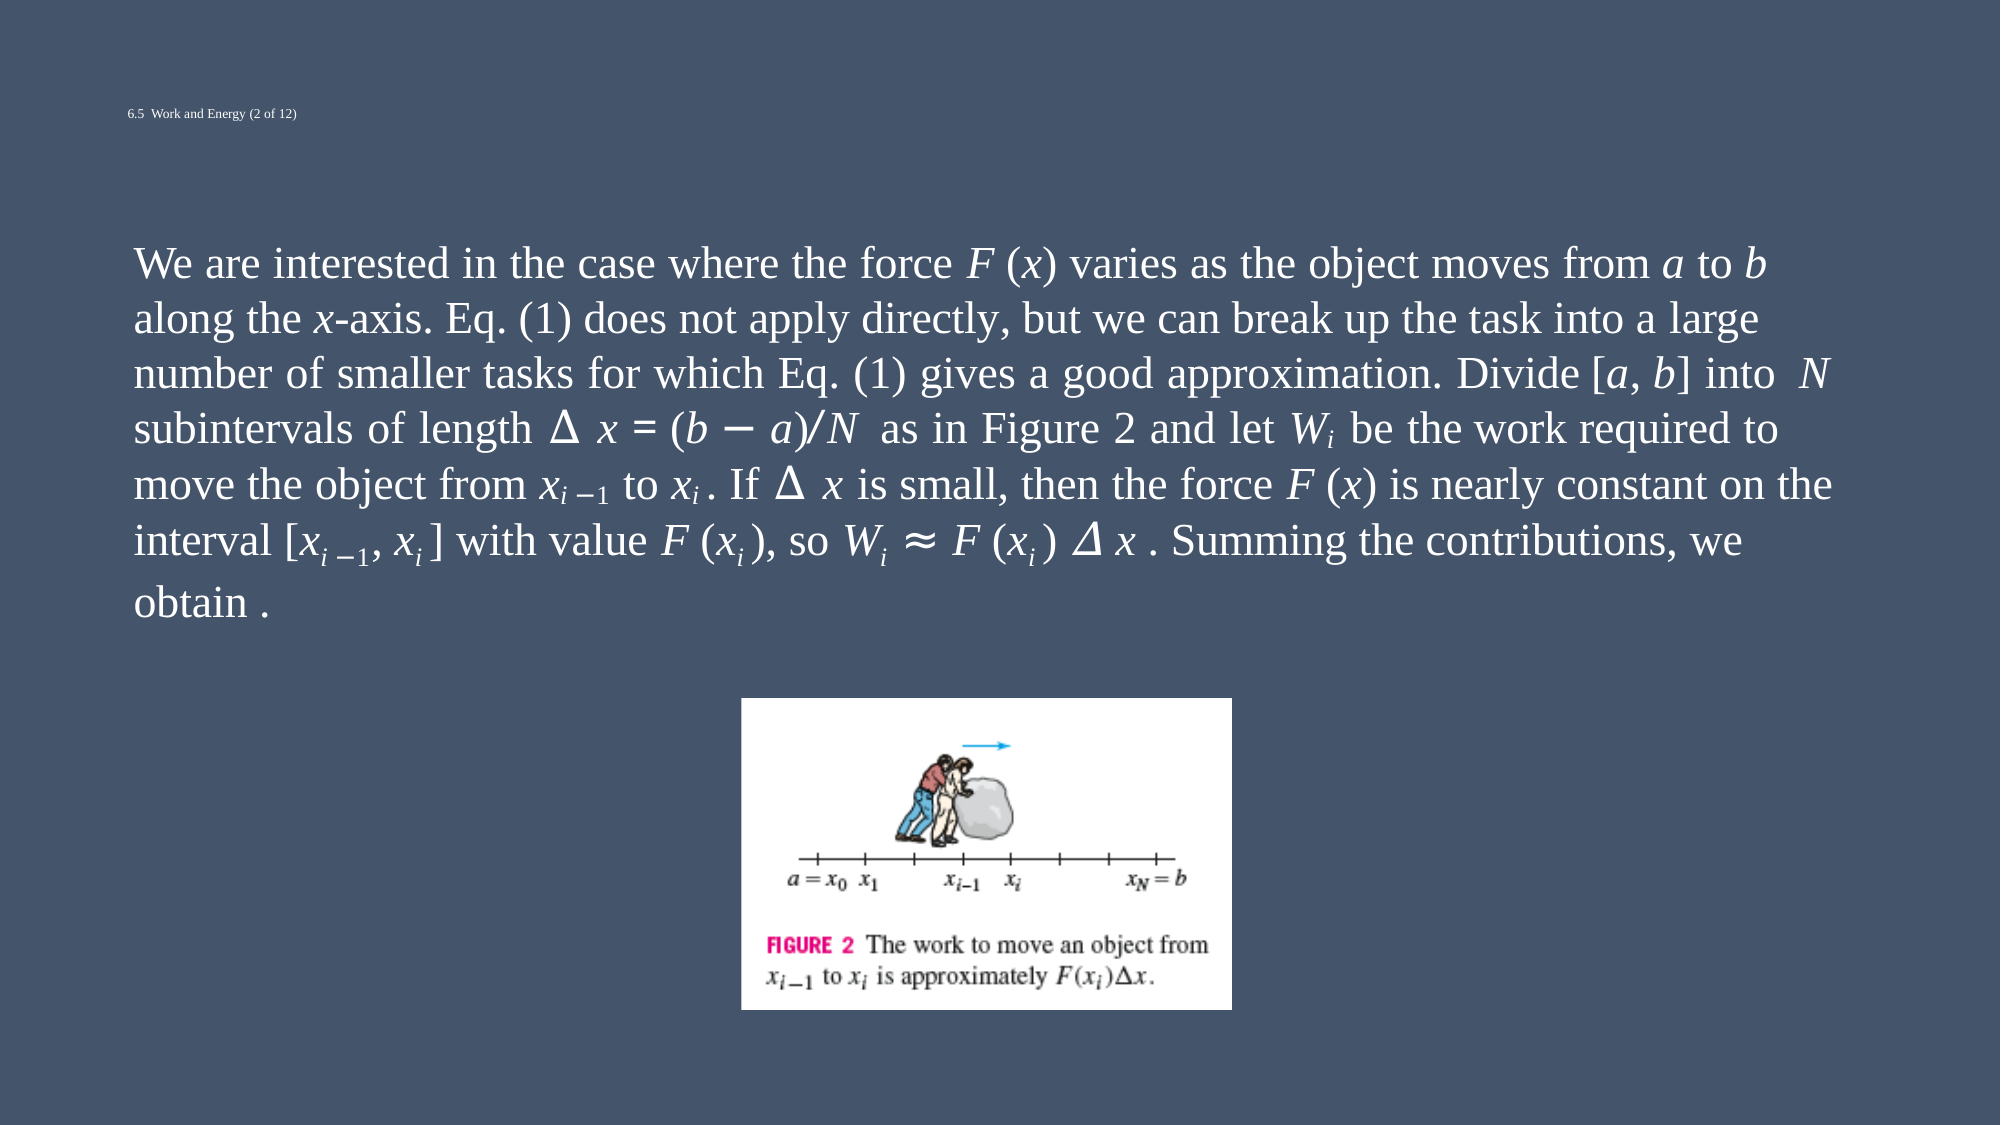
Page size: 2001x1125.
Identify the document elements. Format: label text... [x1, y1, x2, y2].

picture [741, 698, 1232, 1010]
title 6.5 Work and Energy (2 of 12) [112, 99, 1775, 203]
